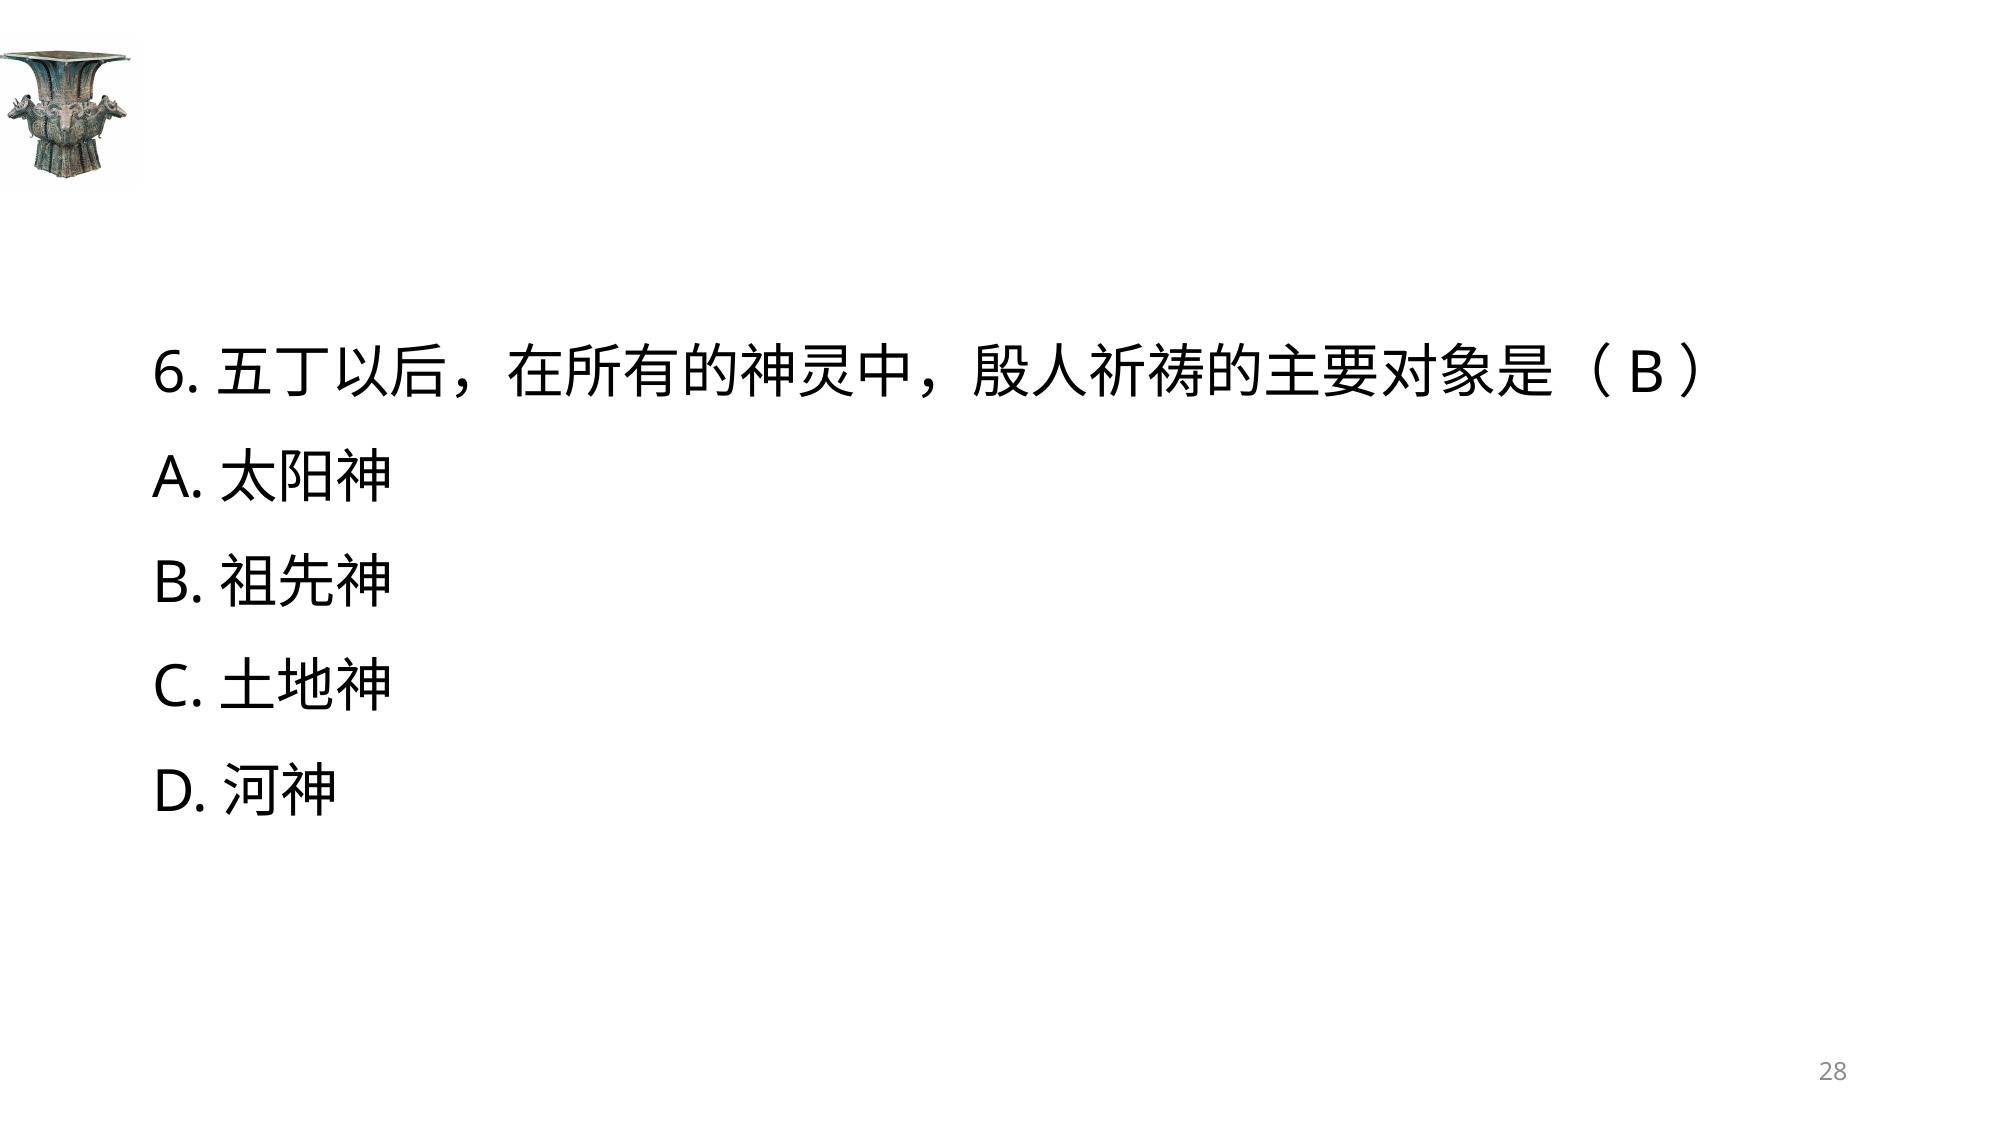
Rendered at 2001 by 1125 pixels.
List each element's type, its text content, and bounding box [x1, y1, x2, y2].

picture [0, 39, 138, 186]
list 6.五丁以后，在所有的神灵中，殷人祈祷的主要对象是（B） A.太阳神 B.祖先神 C.土地神 D.河神 [137, 291, 1863, 1014]
slide_number 28 [1412, 1042, 1863, 1103]
